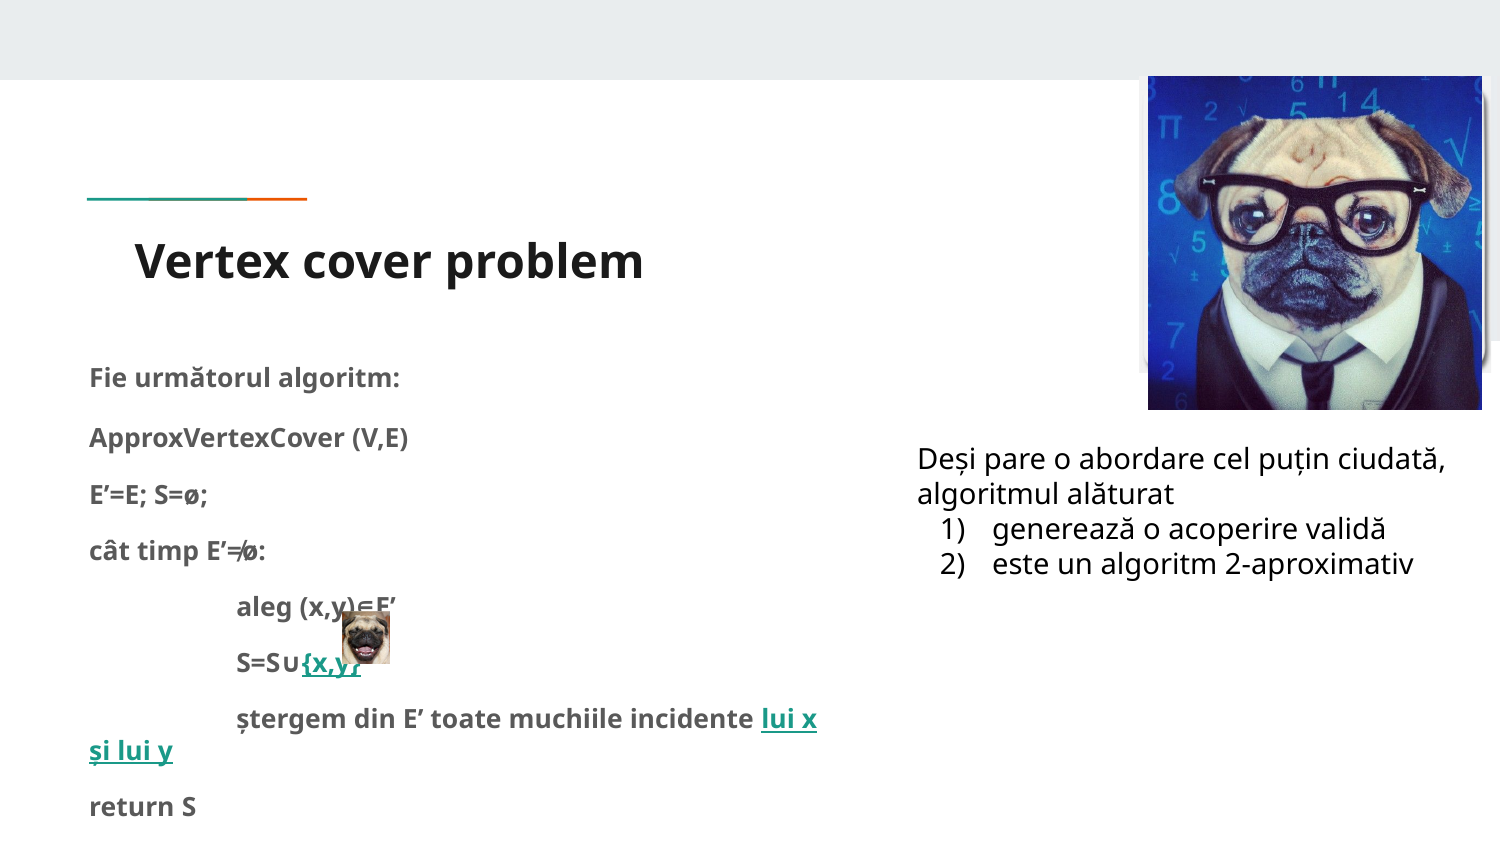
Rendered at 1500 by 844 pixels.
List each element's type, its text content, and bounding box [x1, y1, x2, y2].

title Vertex cover problem [119, 216, 1133, 305]
picture [342, 611, 390, 664]
picture [1138, 75, 1500, 410]
list Fie următorul algoritm: ApproxVertexCover (V,E) E’=E; S=ø; cât timp E’≠ø: aleg (x,y)∊E’ S=S∪{x,y} ștergem din E’ toate muchiile incidente lui x și lui y return S [74, 341, 857, 838]
text_box Deși pare o abordare cel puțin ciudată, algoritmul alăturat generează o acoperire validă este un algoritm 2-aproximativ [902, 425, 1492, 630]
